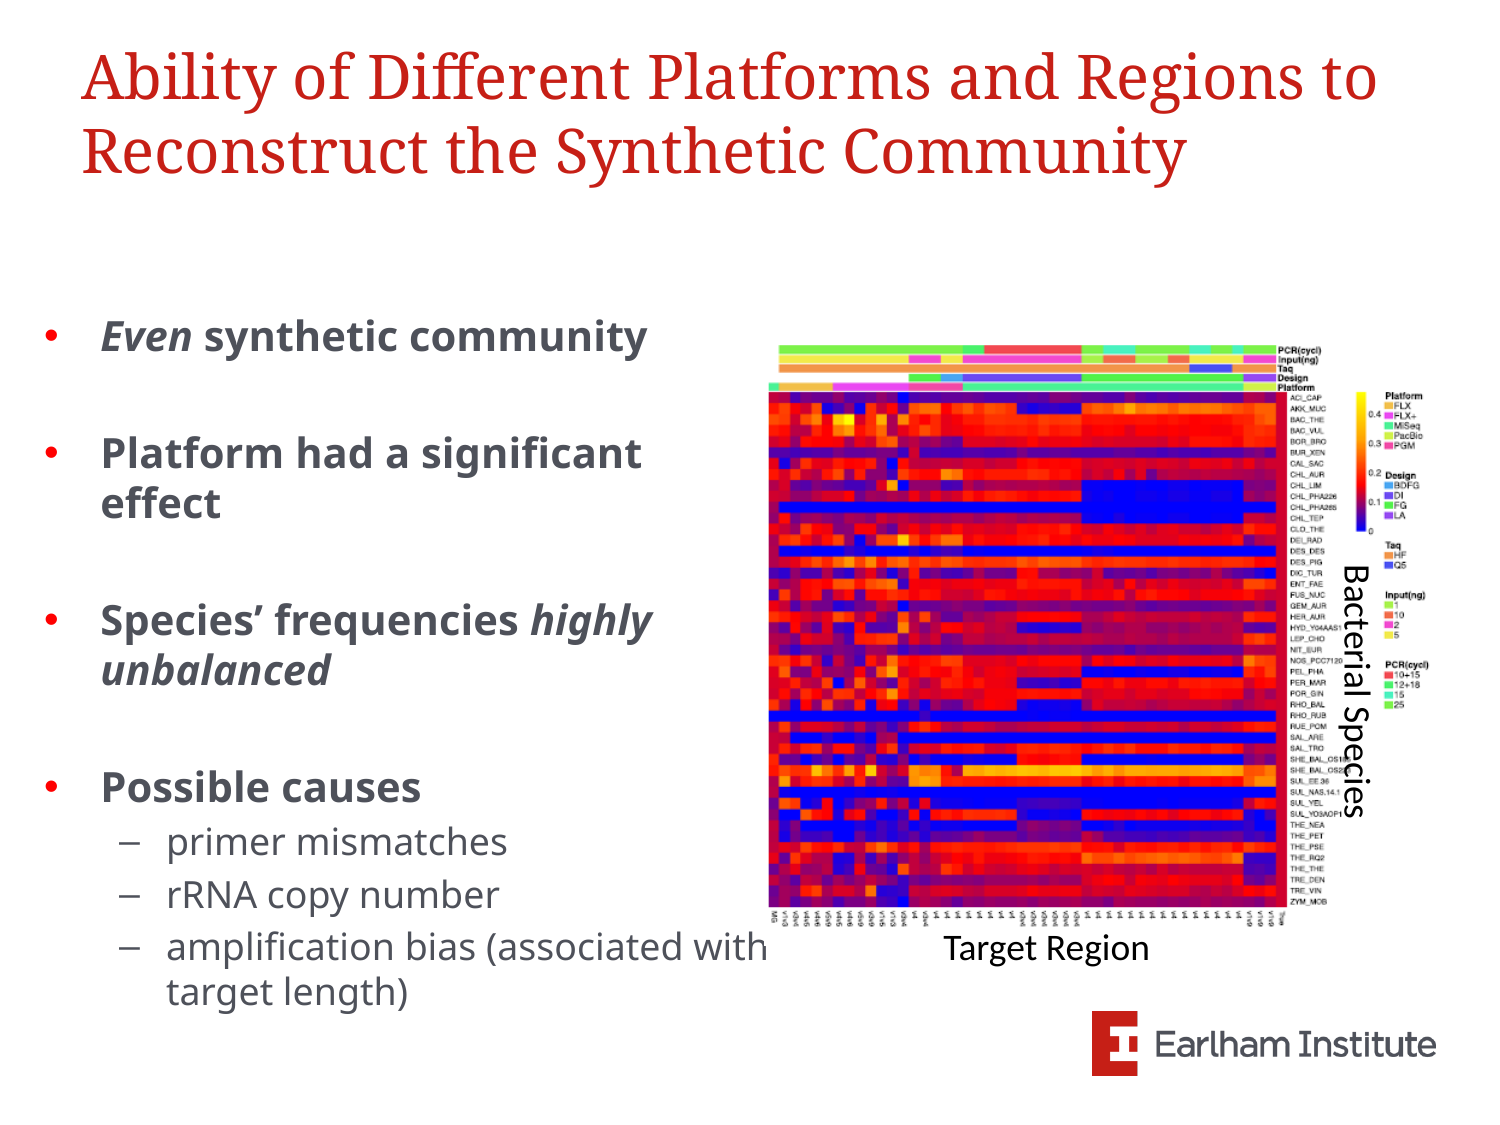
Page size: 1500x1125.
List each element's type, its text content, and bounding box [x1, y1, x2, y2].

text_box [763, 325, 1438, 946]
picture [1092, 1011, 1436, 1076]
text_box Target Region [928, 955, 1166, 976]
list Even synthetic community Platform had a significant effect Species’ frequencies highly unbalanced Possible causes primer mismatches rRNA copy number amplification bias (associated with target length) [29, 302, 786, 1083]
title Ability of Different Platforms and Regions to Reconstruct the Synthetic Community [66, 30, 1437, 197]
